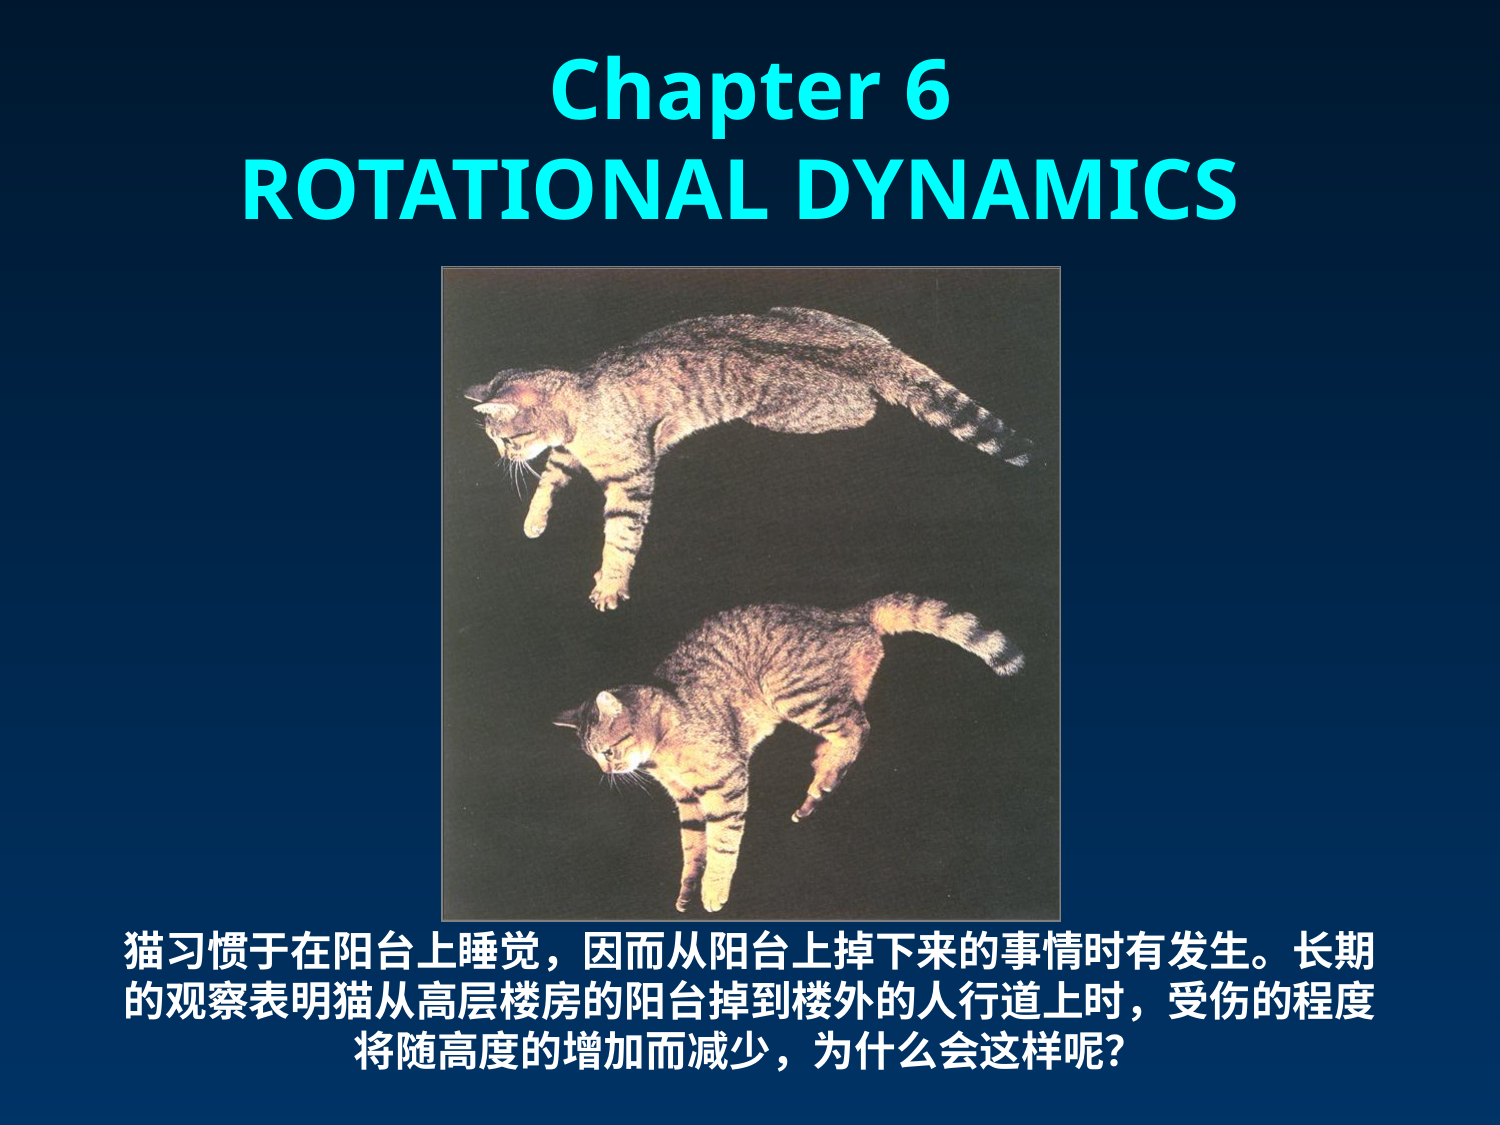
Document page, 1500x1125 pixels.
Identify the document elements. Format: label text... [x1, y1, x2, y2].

text_box 猫习惯于在阳台上睡觉，因而从阳台上掉下来的事情时有发生。长期的观察表明猫从高层楼房的阳台掉到楼外的人行道上时，受伤的程度将随高度的增加而减少，为什么会这样呢？ [100, 917, 1400, 1082]
text_box Chapter 6 ROTATIONAL DYNAMICS [53, 28, 1447, 244]
picture [442, 266, 1061, 921]
